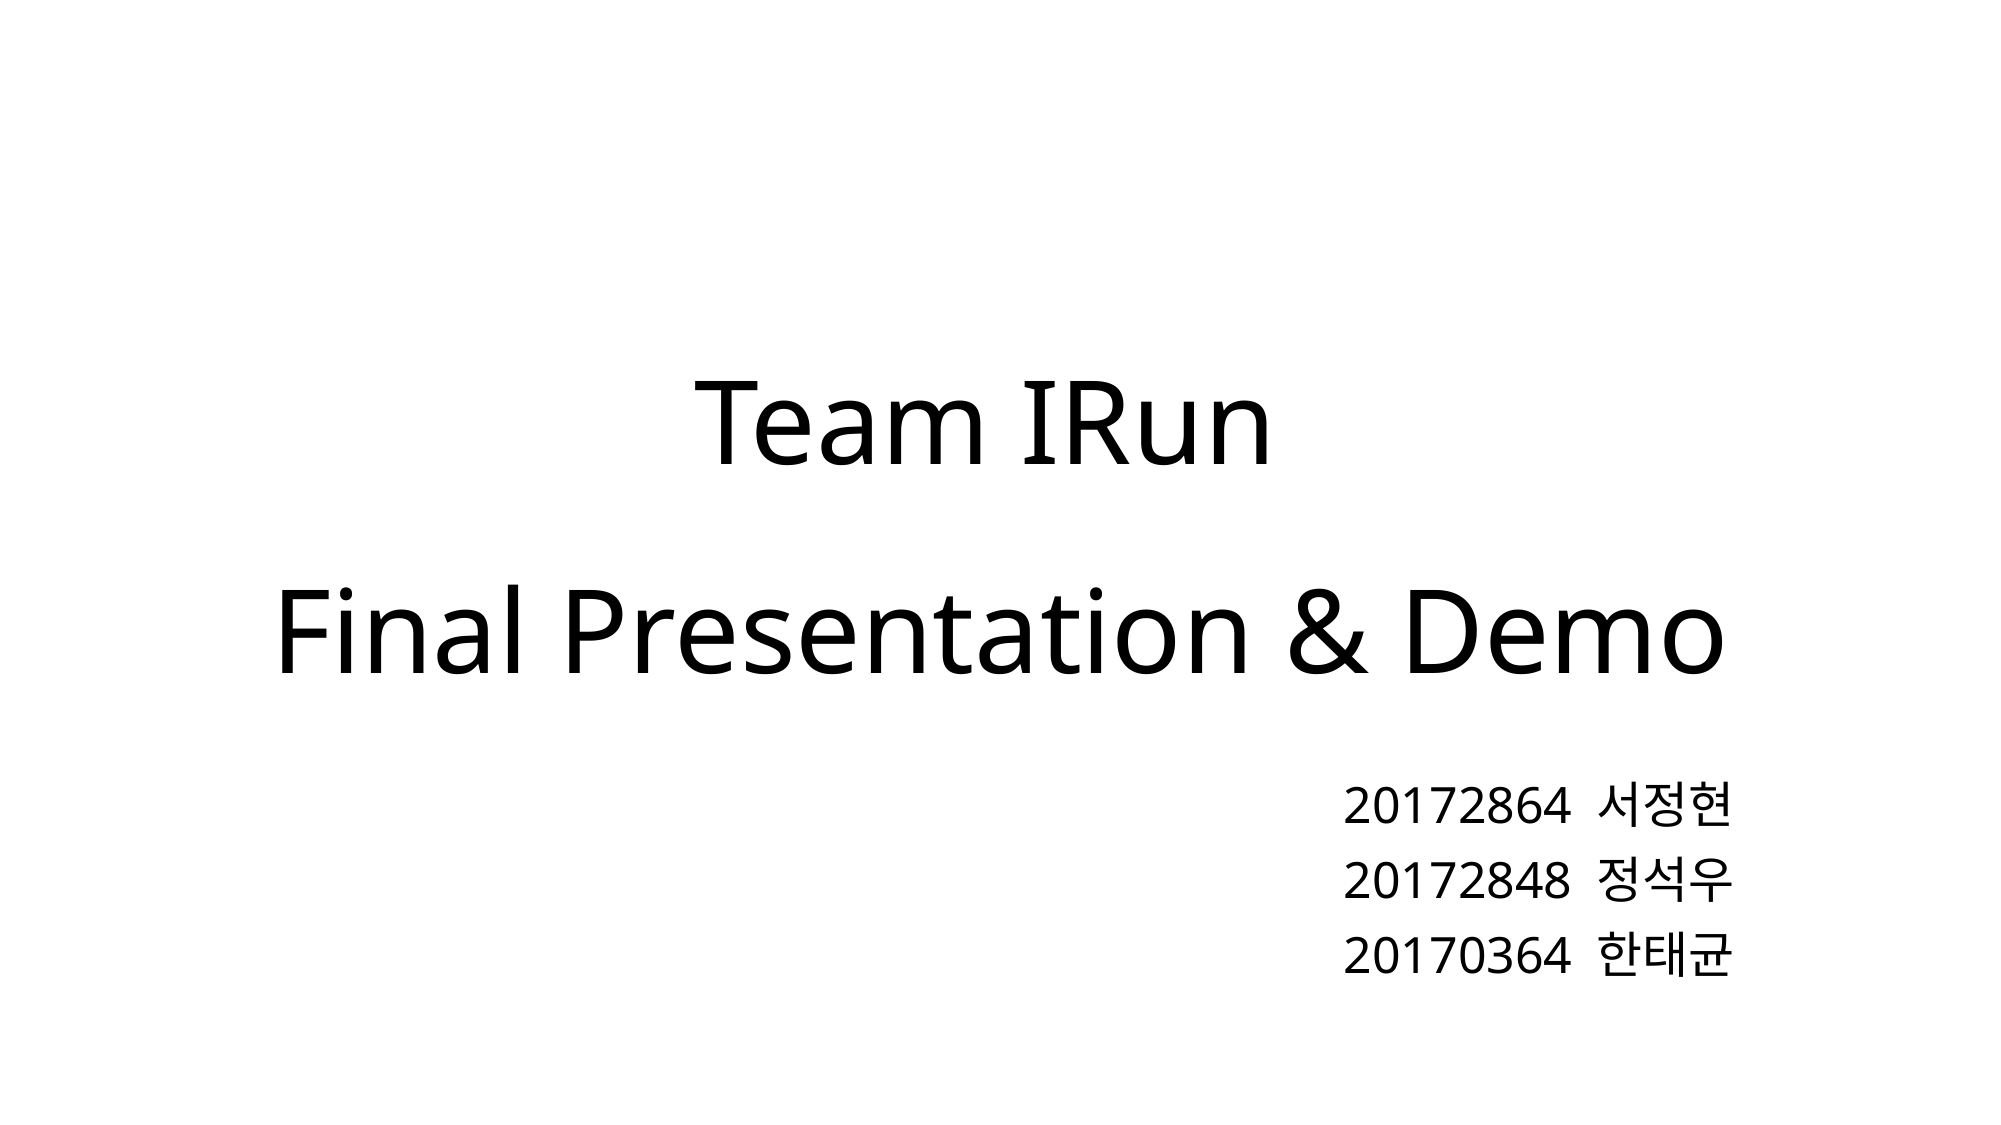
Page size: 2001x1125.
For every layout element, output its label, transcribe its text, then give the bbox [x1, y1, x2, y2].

subtitle 20172864 서정현 20172848 정석우 20170364 한태균 [249, 617, 1750, 1024]
title Team IRun Final Presentation & Demo [249, 204, 1750, 617]
